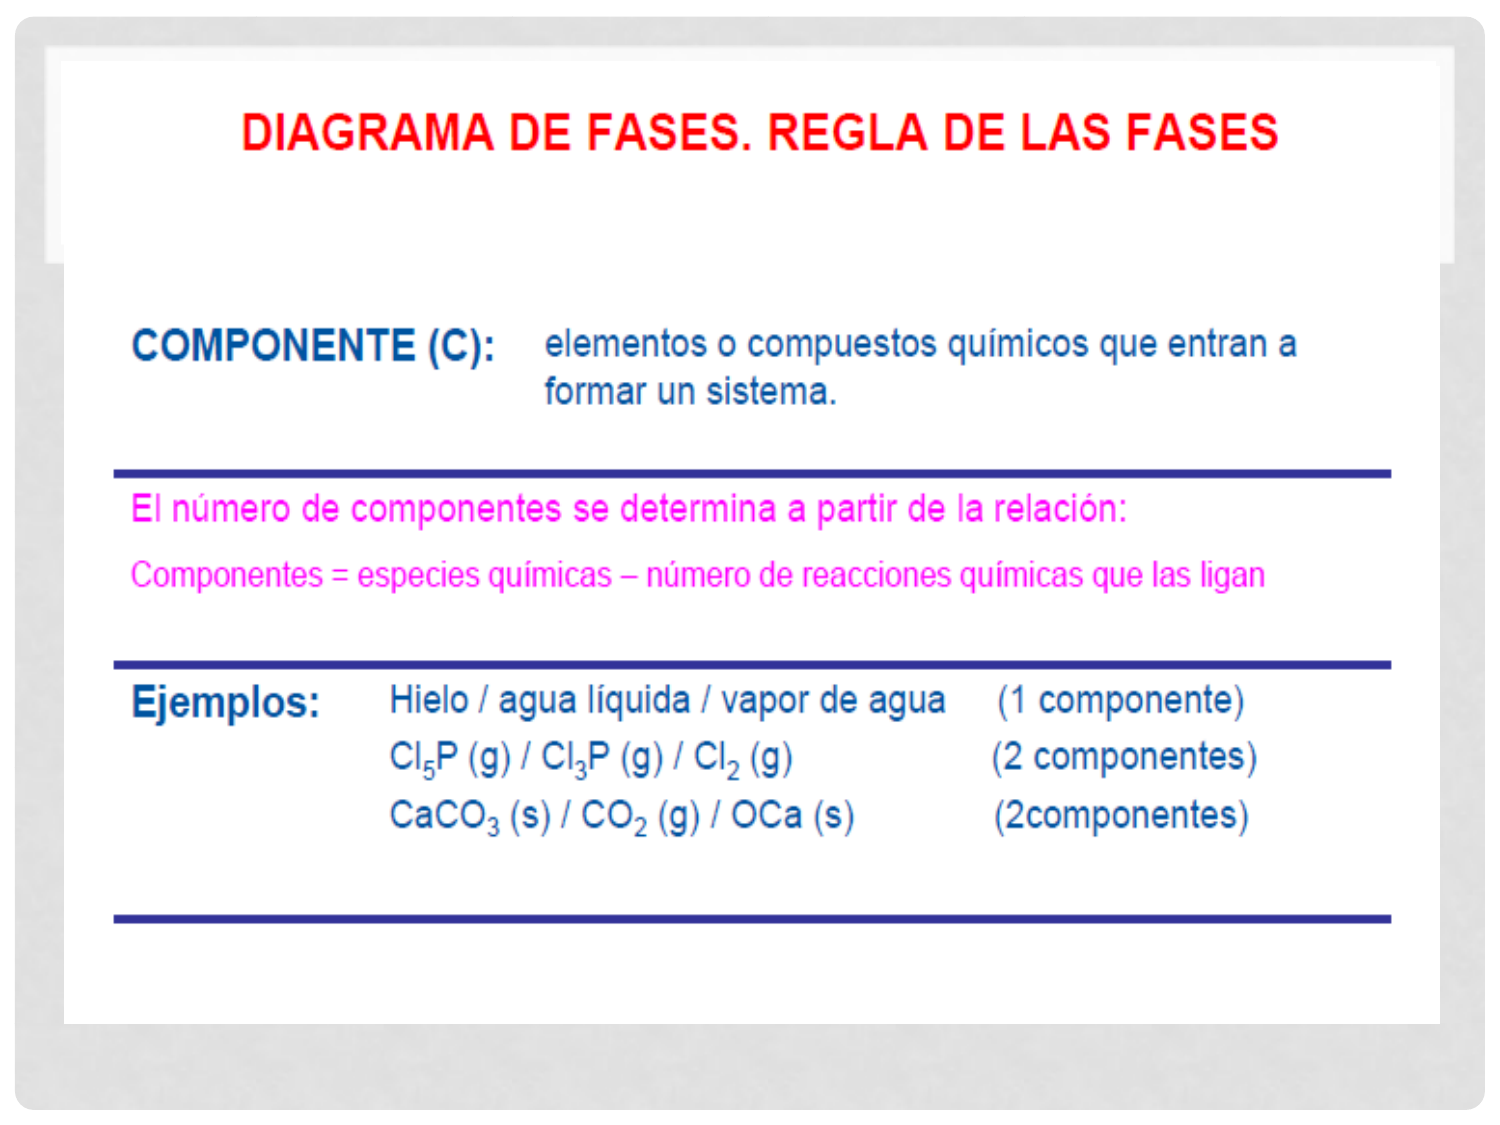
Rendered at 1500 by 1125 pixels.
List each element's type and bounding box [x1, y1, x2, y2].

picture [64, 66, 1441, 1024]
